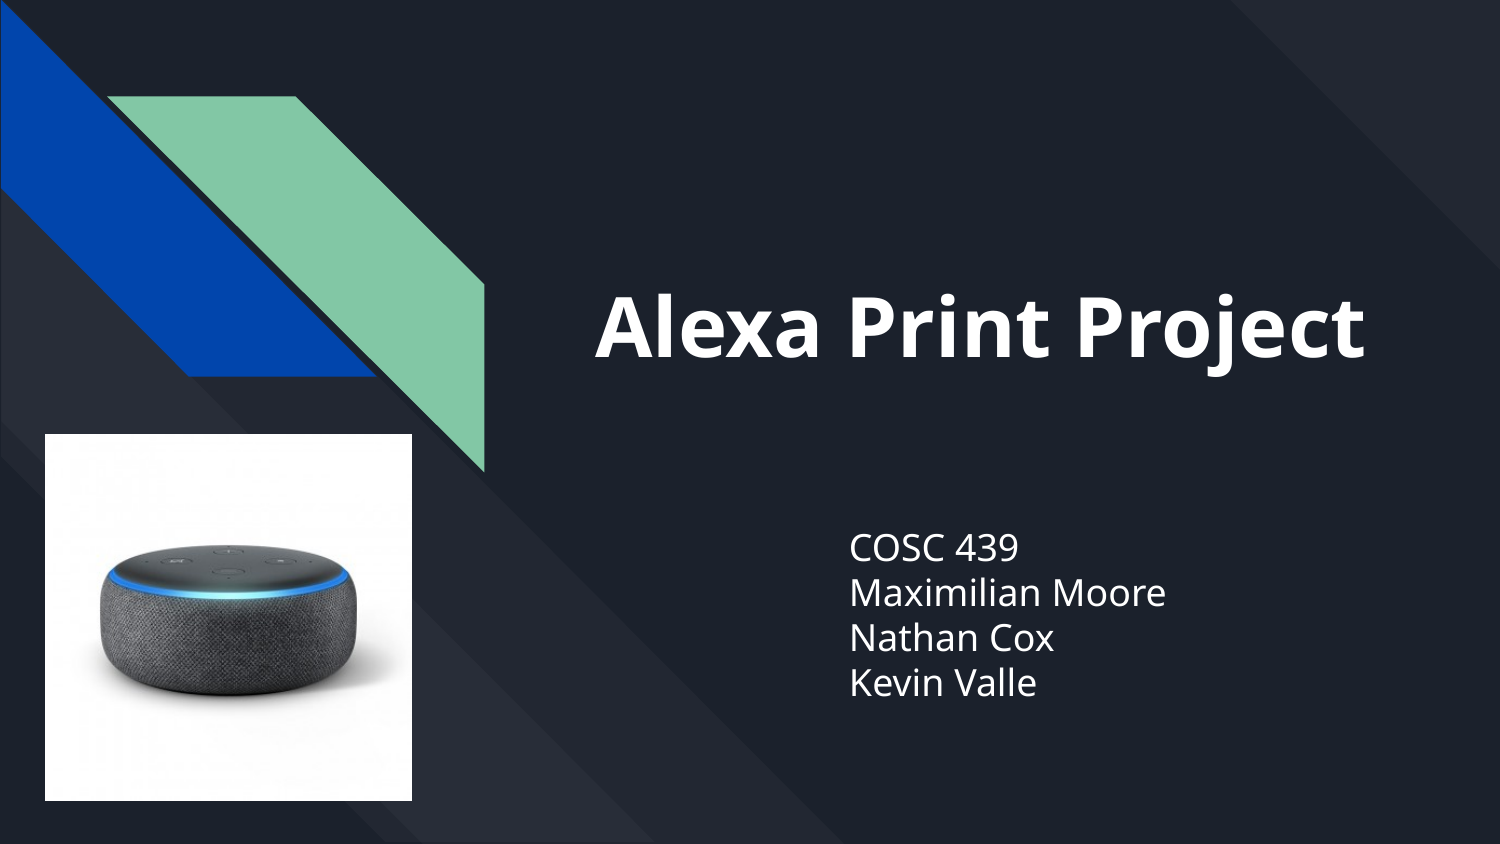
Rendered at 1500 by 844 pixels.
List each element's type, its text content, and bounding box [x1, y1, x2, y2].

subtitle COSC 439 Maximilian Moore Nathan Cox Kevin Valle [833, 508, 1404, 727]
picture [45, 434, 412, 802]
title Alexa Print Project [580, 258, 1404, 518]
